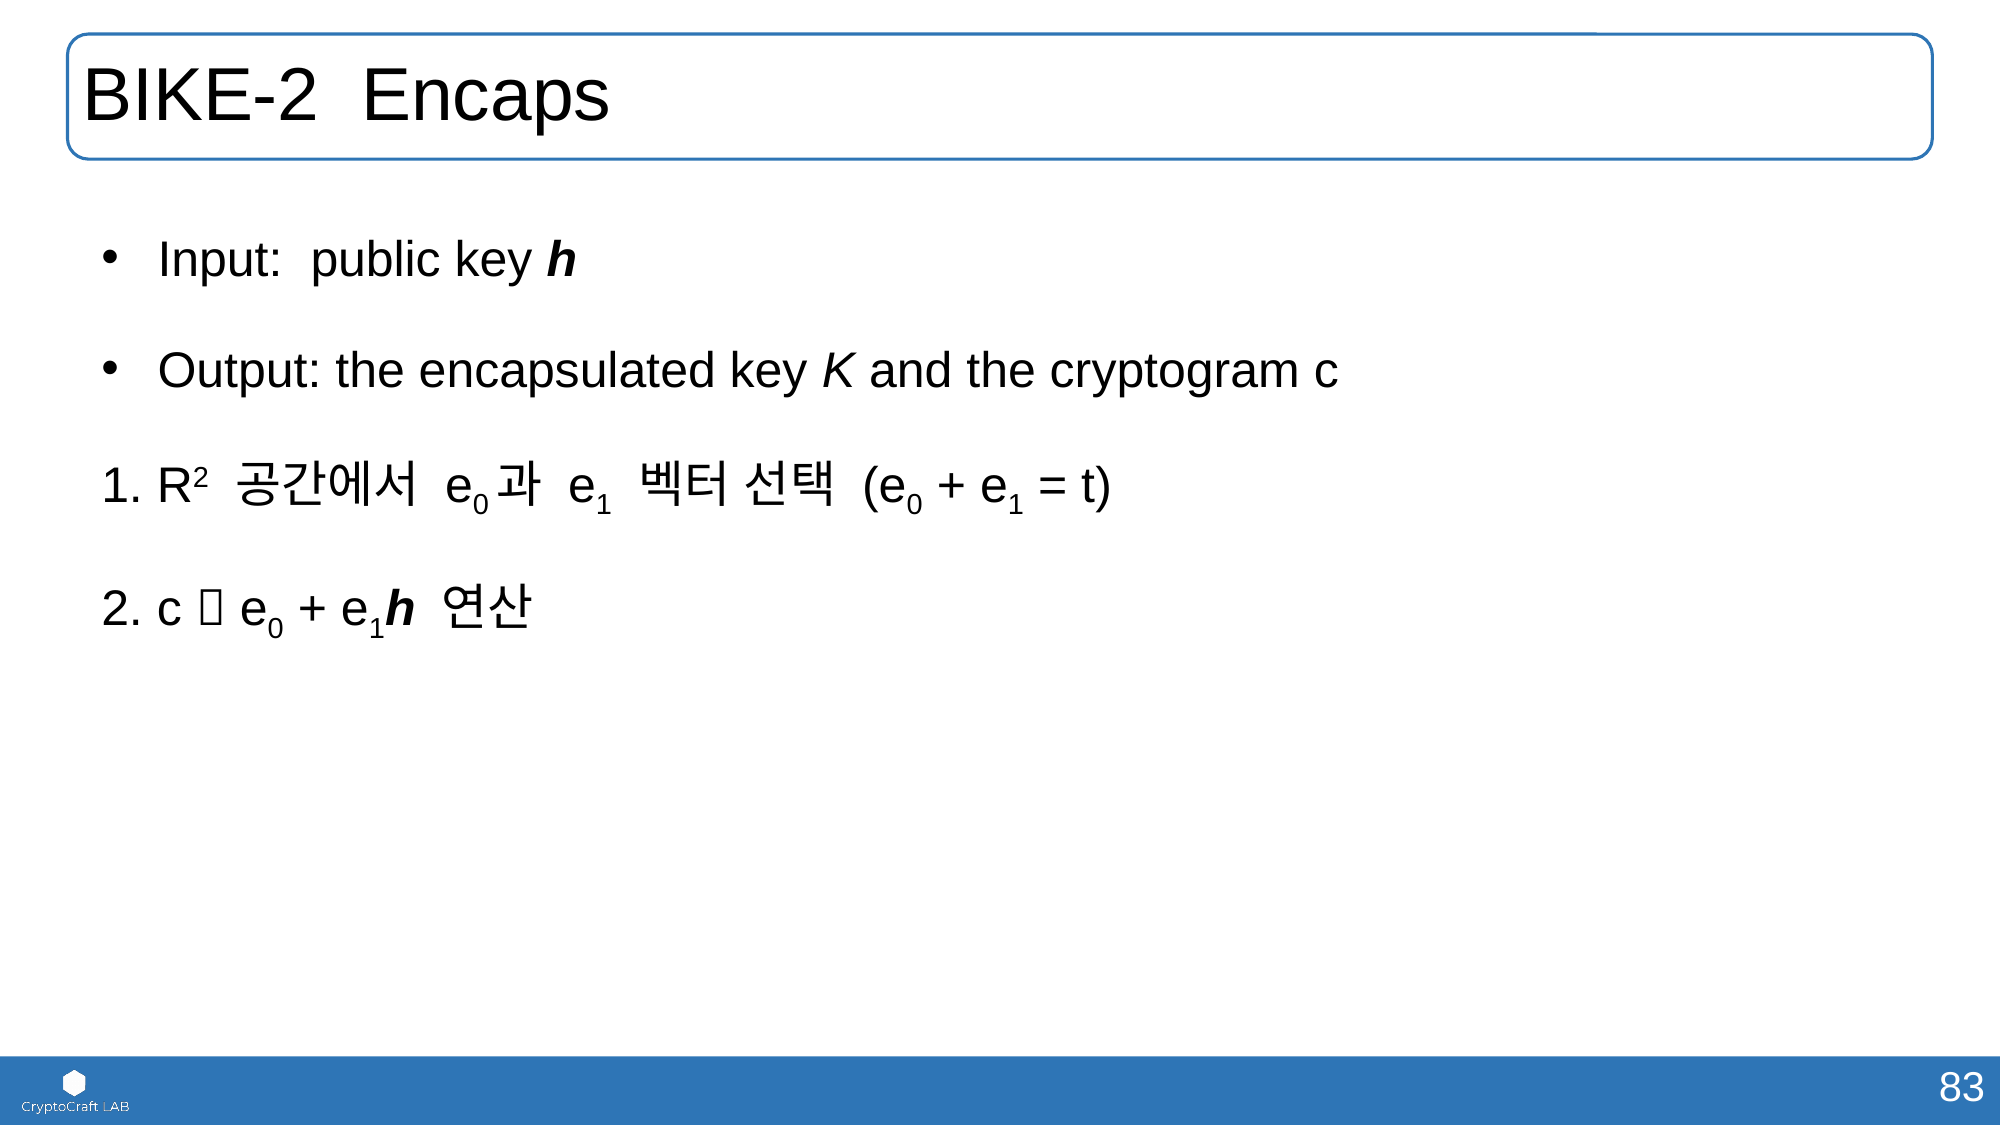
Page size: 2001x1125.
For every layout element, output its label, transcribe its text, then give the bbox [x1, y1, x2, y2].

list Input: public key h Output: the encapsulated key K and the cryptogram c 1. R2 공간에서 e0과 e1 벡터 선택 (e0 + e1 = t) 2. c  e0 + e1h 연산 [67, 189, 1933, 1019]
picture [13, 1061, 138, 1123]
title BIKE-2 Encaps [67, 34, 1933, 160]
